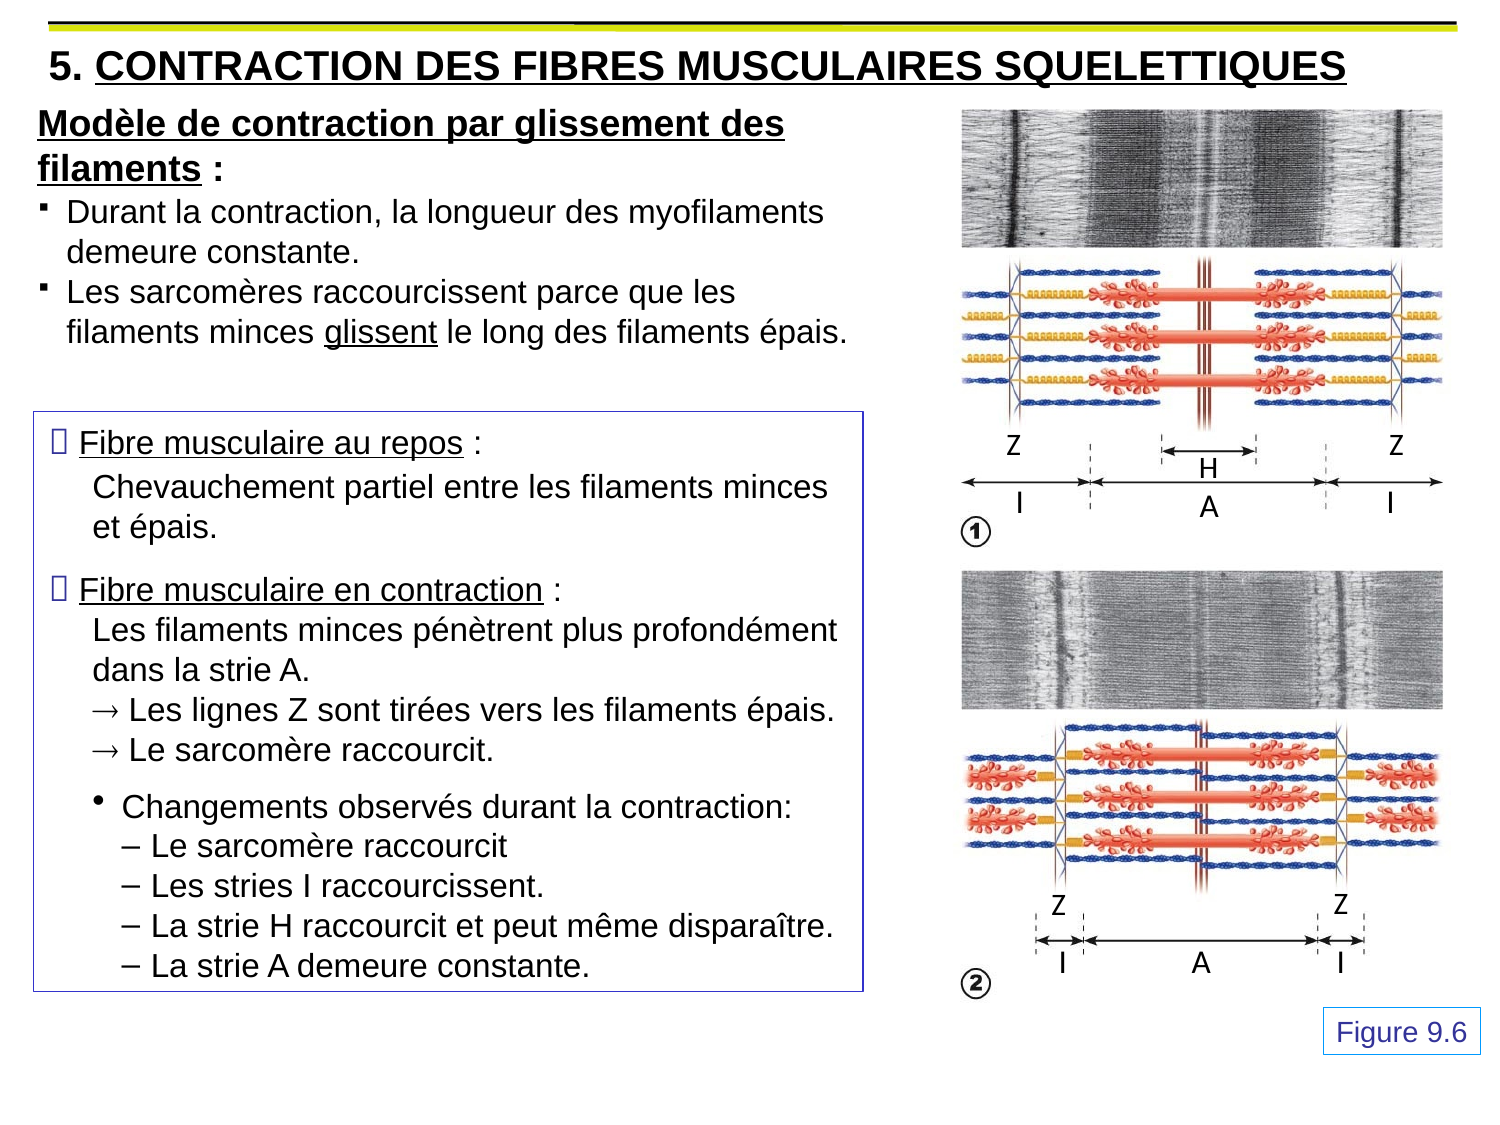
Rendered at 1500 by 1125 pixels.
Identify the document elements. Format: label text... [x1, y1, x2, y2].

text_box Modèle de contraction par glissement des filaments : Durant la contraction, la longueur des myofilaments demeure constante. Les sarcomères raccourcissent parce que les filaments minces glissent le long des filaments épais. [22, 91, 865, 358]
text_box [937, 93, 1465, 1005]
title 5. CONTRACTION DES FIBRES MUSCULAIRES SQUELETTIQUES [33, 31, 1386, 100]
text_box  Fibre musculaire au repos : Chevauchement partiel entre les filaments minces et épais.  Fibre musculaire en contraction : Les filaments minces pénètrent plus profondément dans la strie A.  Les lignes Z sont tirées vers les filaments épais.  Le sarcomère raccourcit. Changements observés durant la contraction: Le sarcomère raccourcit Les stries I raccourcissent. La strie H raccourcit et peut même disparaître. La strie A demeure constante. [33, 411, 863, 992]
text_box Figure 9.6 [1323, 1007, 1481, 1055]
